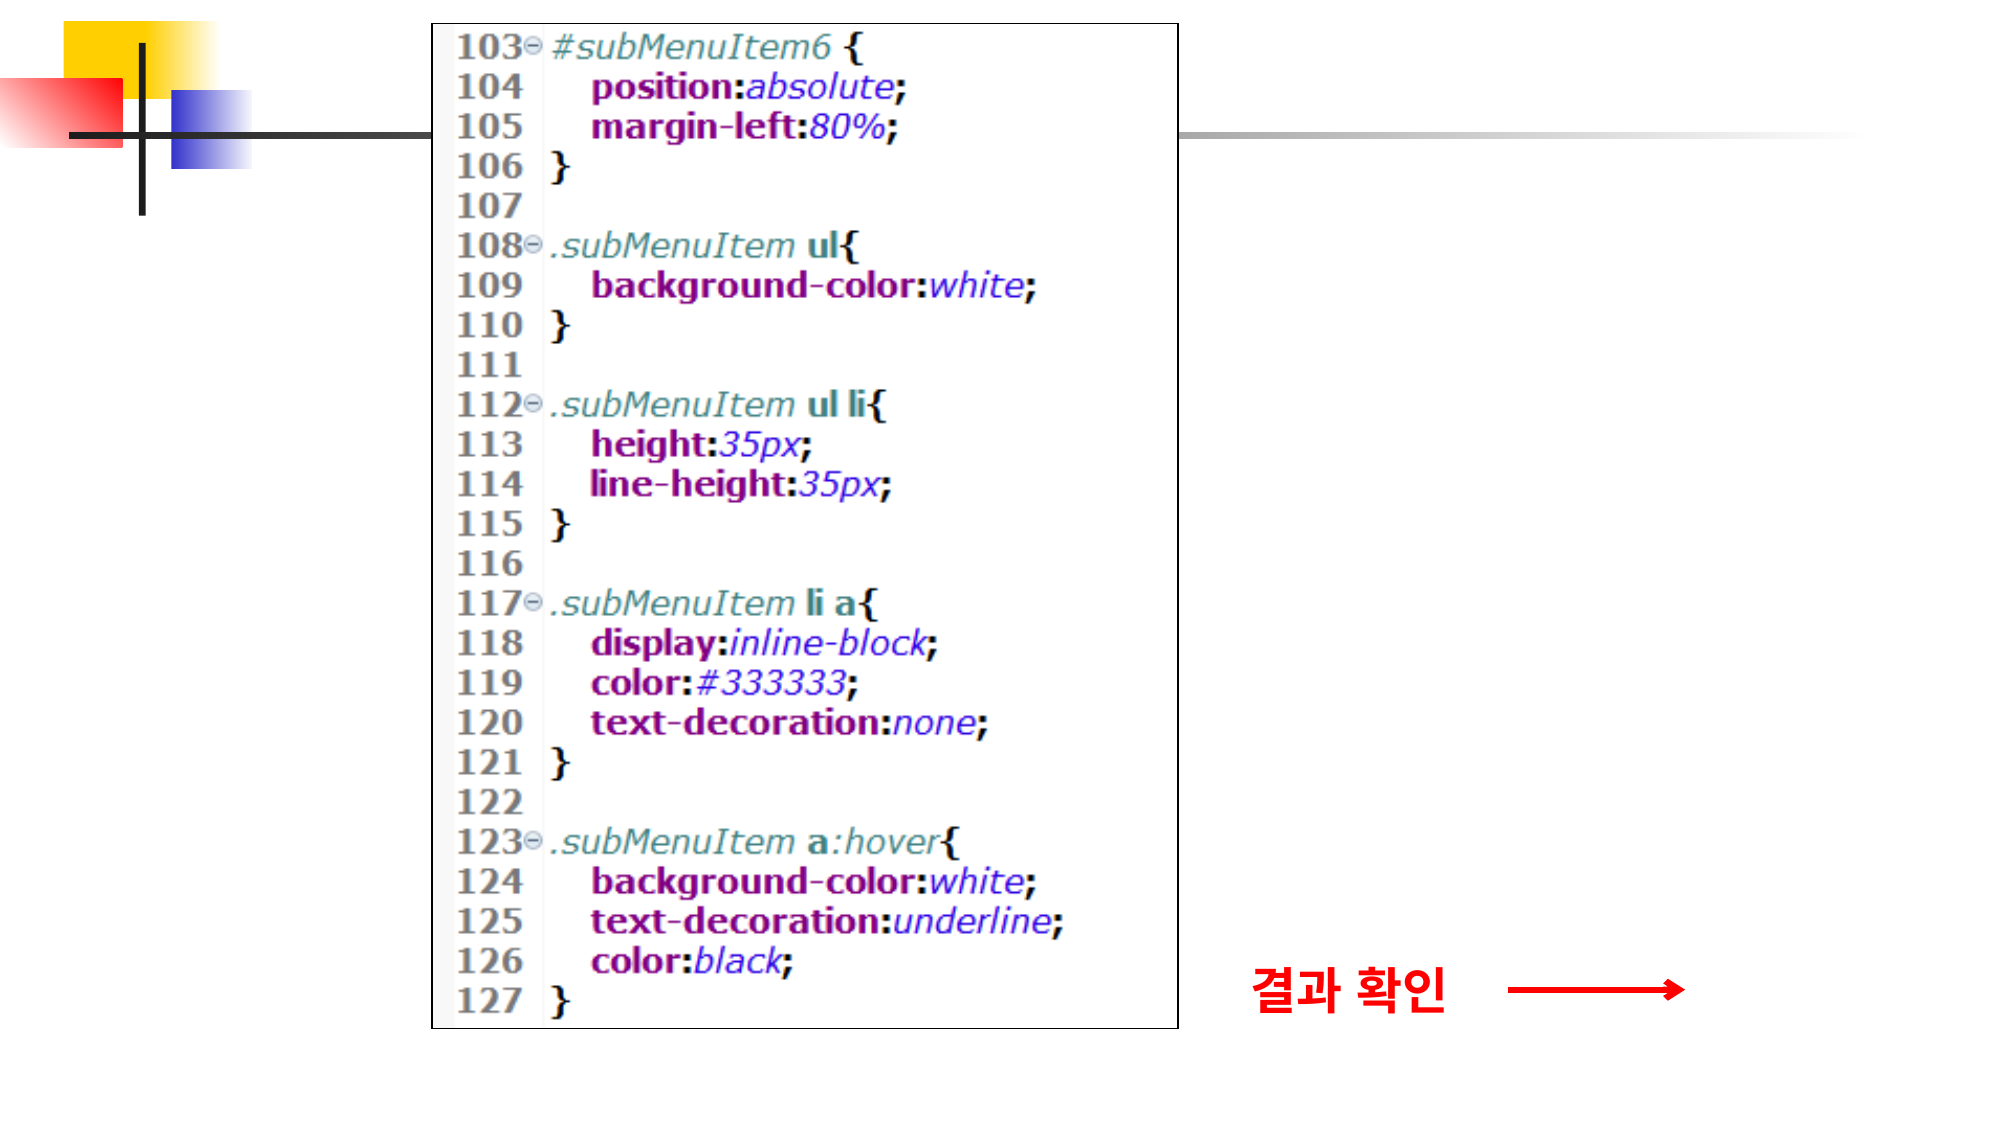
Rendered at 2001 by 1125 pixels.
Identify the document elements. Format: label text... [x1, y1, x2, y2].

picture [432, 23, 1178, 1028]
text_box 결과 확인 [1235, 951, 1464, 1027]
